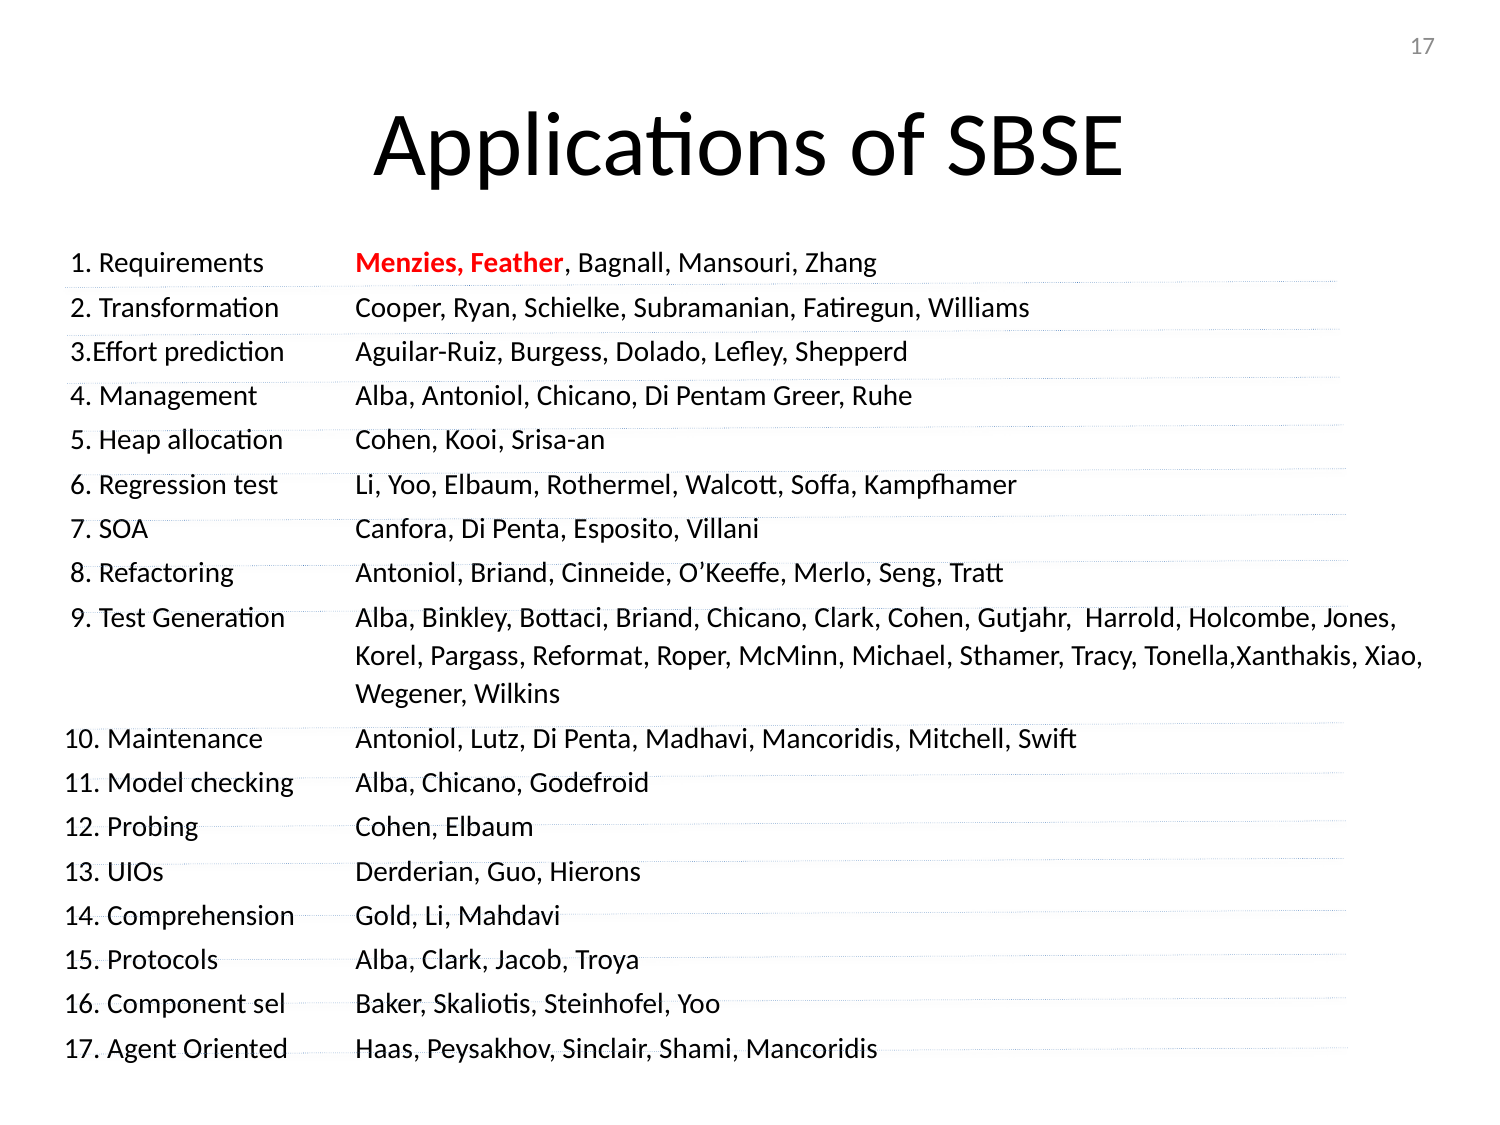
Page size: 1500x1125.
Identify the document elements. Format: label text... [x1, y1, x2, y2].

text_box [75, 560, 1349, 567]
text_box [71, 722, 1345, 730]
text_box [71, 424, 1345, 432]
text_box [73, 910, 1347, 917]
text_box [67, 328, 1341, 336]
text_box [71, 772, 1345, 780]
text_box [71, 857, 1345, 865]
slide_number 17 [1100, 15, 1451, 75]
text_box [73, 997, 1347, 1005]
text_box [67, 376, 1341, 384]
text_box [75, 605, 1349, 613]
list 1. Requirements Menzies, Feather, Bagnall, Mansouri, Zhang 2. Transformation Cooper, Ryan, Schielke, Subramanian, Fatiregun, Williams 3.Effort prediction Aguilar-Ruiz, Burgess, Dolado, Lefley, Shepperd 4. Management Alba, Antoniol, Chicano, Di Pentam Greer, Ruhe 5. Heap allocation Cohen, Kooi, Srisa-an 6. Regression test Li, Yoo, Elbaum, Rothermel, Walcott, Soffa, Kampfhamer 7. SOA Canfora, Di Penta, Esposito, Villani 8. Refactoring Antoniol, Briand, Cinneide, O’Keeffe, Merlo, Seng, Tratt 9. Test Generation Alba, Binkley, Bottaci, Briand, Chicano, Clark, Cohen, Gutjahr, Harrold, Holcombe, Jones, Korel, Pargass, Reformat, Roper, McMinn, Michael, Sthamer, Tracy, Tonella,Xanthakis, Xiao, Wegener, Wilkins 10. Maintenance Antoniol, Lutz, Di Penta, Madhavi, Mancoridis, Mitchell, Swift 11. Model checking Alba, Chicano, Godefroid 12. Probing Cohen, Elbaum 13. UIOs Derderian, Guo, Hierons 14. Comprehension Gold, Li, Mahdavi 15. Protocols Alba, Clark, Jacob, Troya 16. Component sel Baker, Skaliotis, Steinhofel, Yoo 17. Agent Oriented Haas, Peysakhov, Sinclair, Shami, Mancoridis [48, 232, 1445, 1054]
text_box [73, 514, 1347, 522]
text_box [65, 280, 1339, 288]
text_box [75, 1047, 1349, 1055]
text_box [73, 820, 1347, 828]
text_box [73, 468, 1347, 476]
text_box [73, 953, 1347, 961]
title Applications of SBSE [75, 45, 1425, 232]
